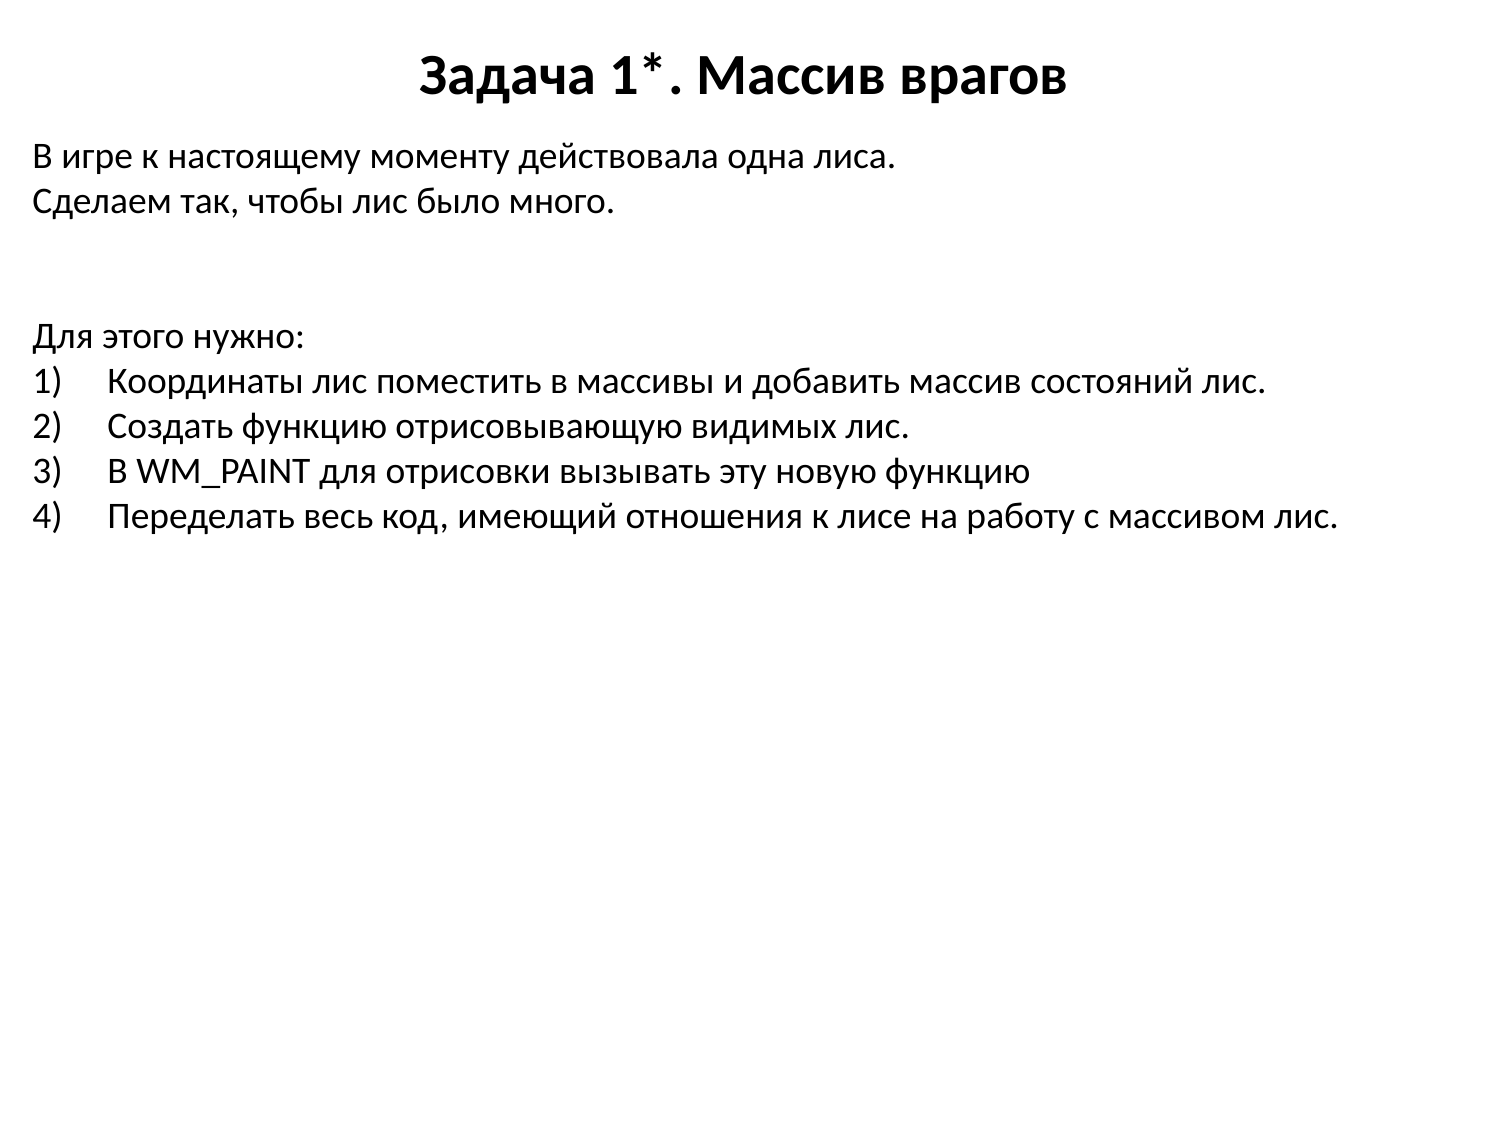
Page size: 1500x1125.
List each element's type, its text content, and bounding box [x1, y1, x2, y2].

title Задача 1*. Массив врагов [29, 19, 1459, 123]
text_box В игре к настоящему моменту действовала одна лиса. Сделаем так, чтобы лис было много. Для этого нужно: Координаты лис поместить в массивы и добавить массив состояний лис. Создать функцию отрисовывающую видимых лис. В WM_PAINT для отрисовки вызывать эту новую функцию Переделать весь код, имеющий отношения к лисе на работу с массивом лис. [17, 123, 1483, 678]
